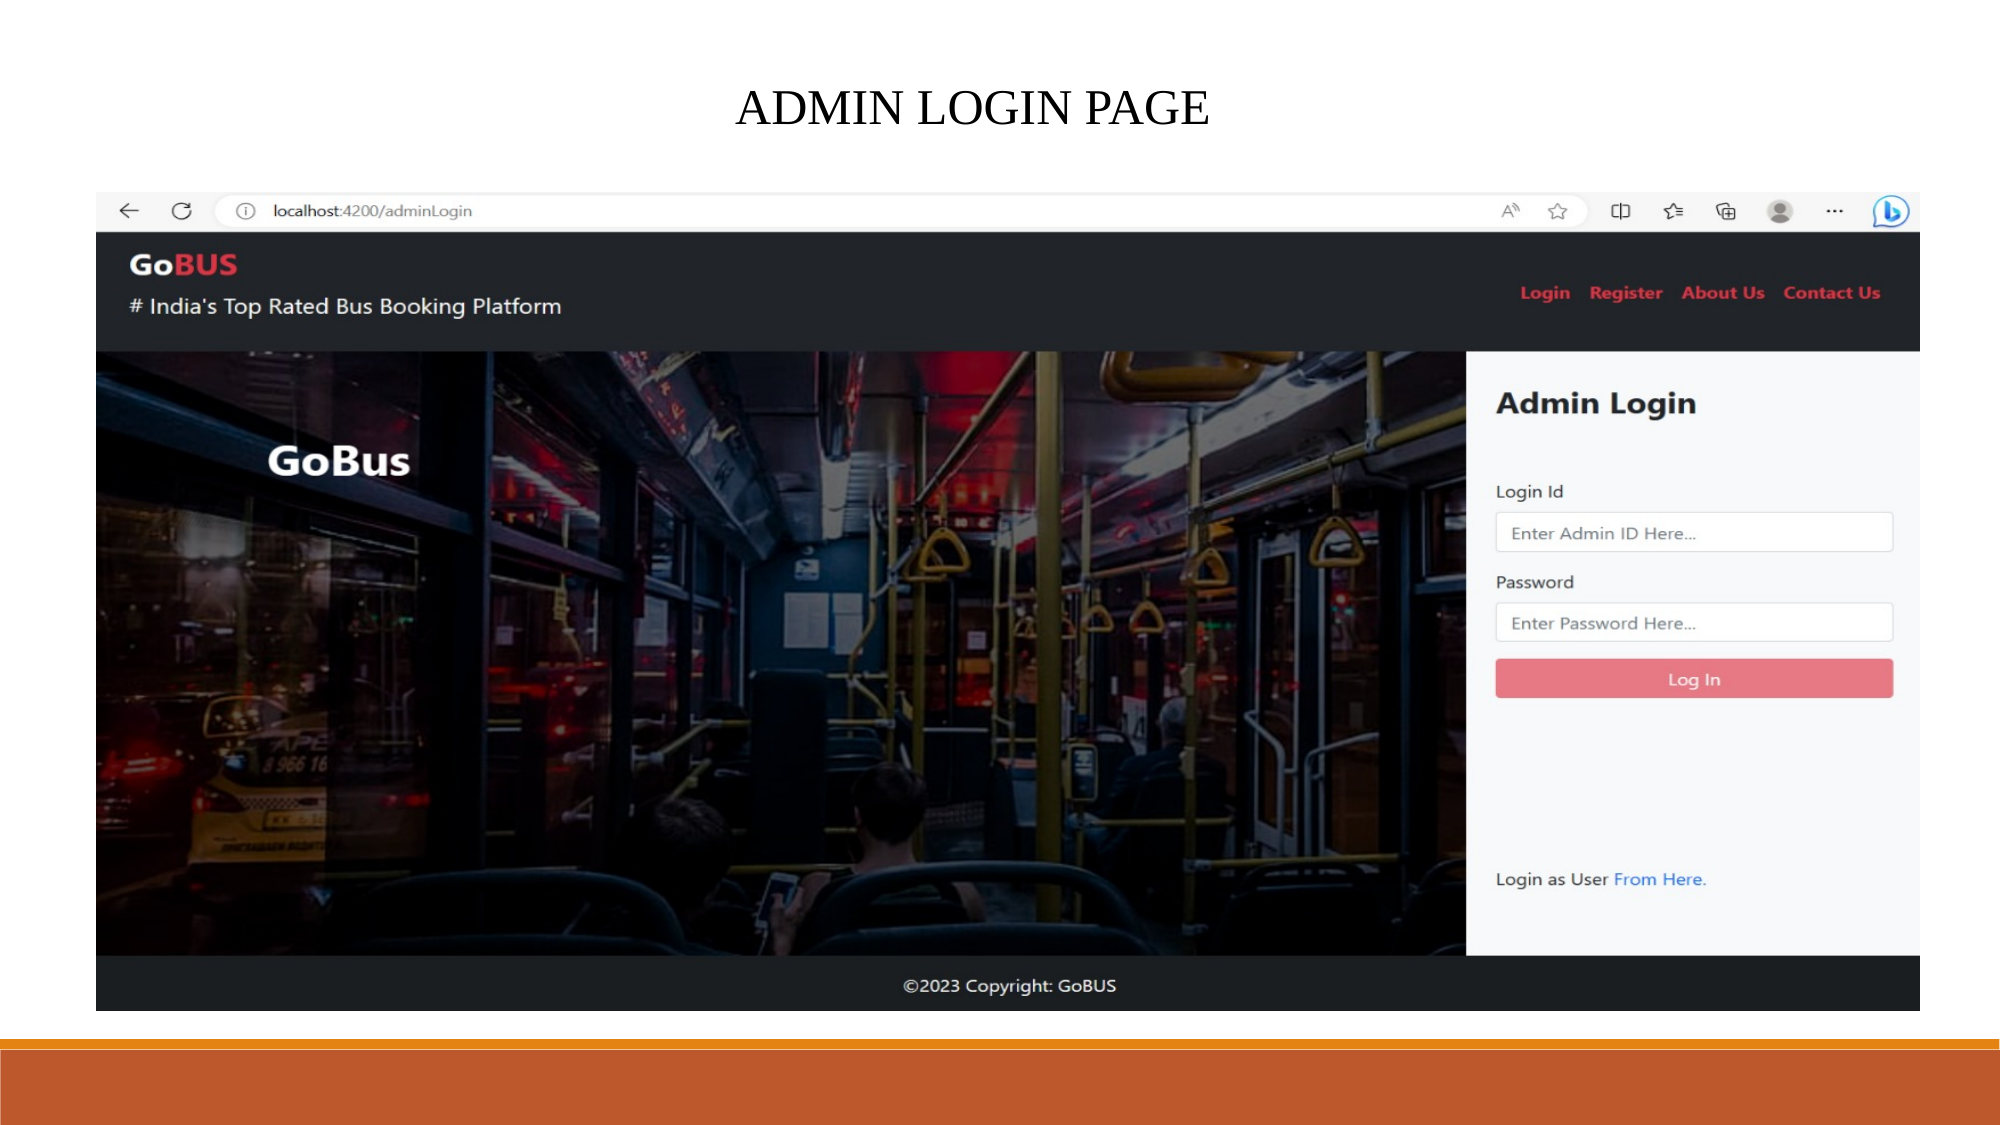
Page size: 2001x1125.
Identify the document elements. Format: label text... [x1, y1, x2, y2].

text_box ADMIN LOGIN PAGE [339, 66, 1607, 142]
picture [95, 191, 1920, 1012]
